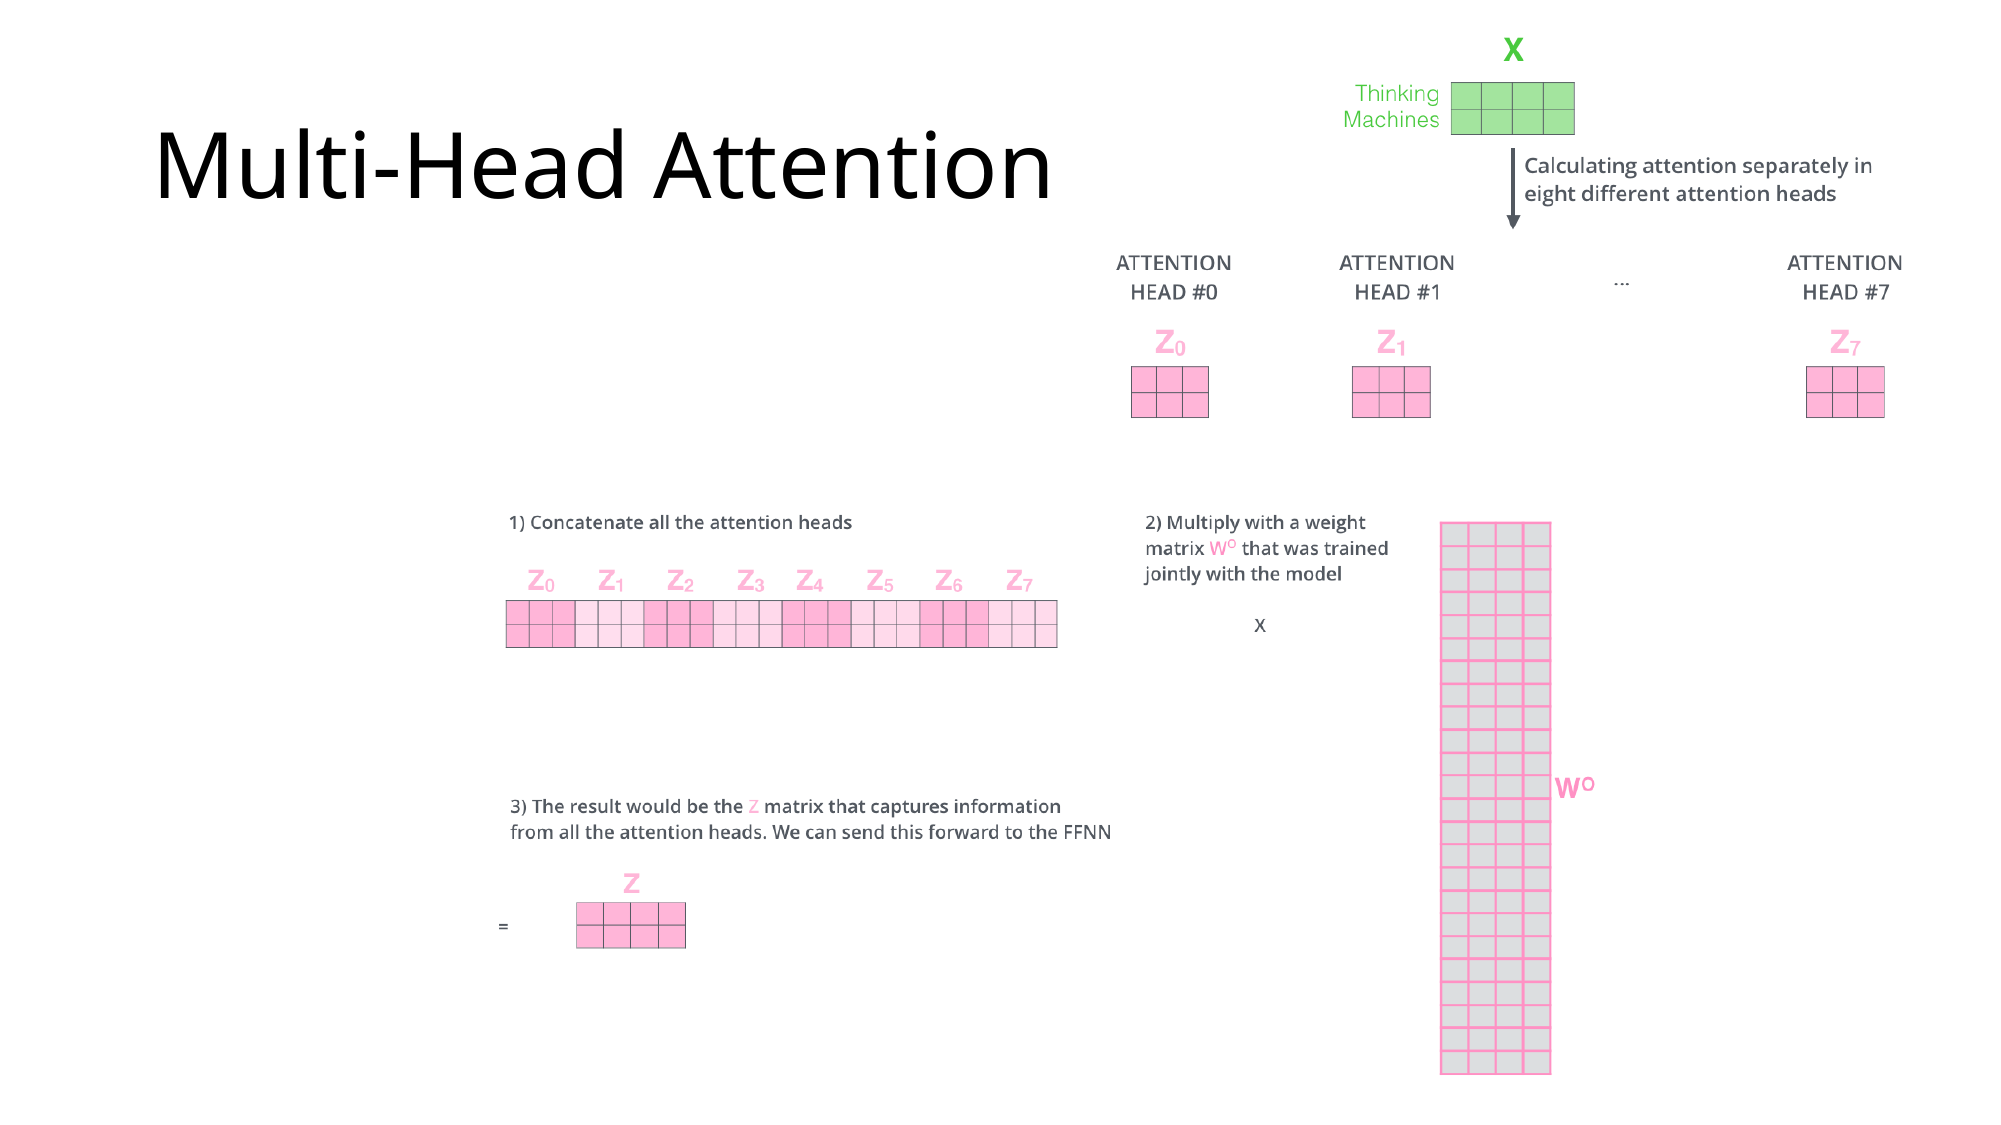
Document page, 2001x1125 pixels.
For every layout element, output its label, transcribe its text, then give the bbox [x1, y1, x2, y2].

picture [480, 22, 2000, 1103]
title Multi-Head Attention [137, 59, 1048, 278]
